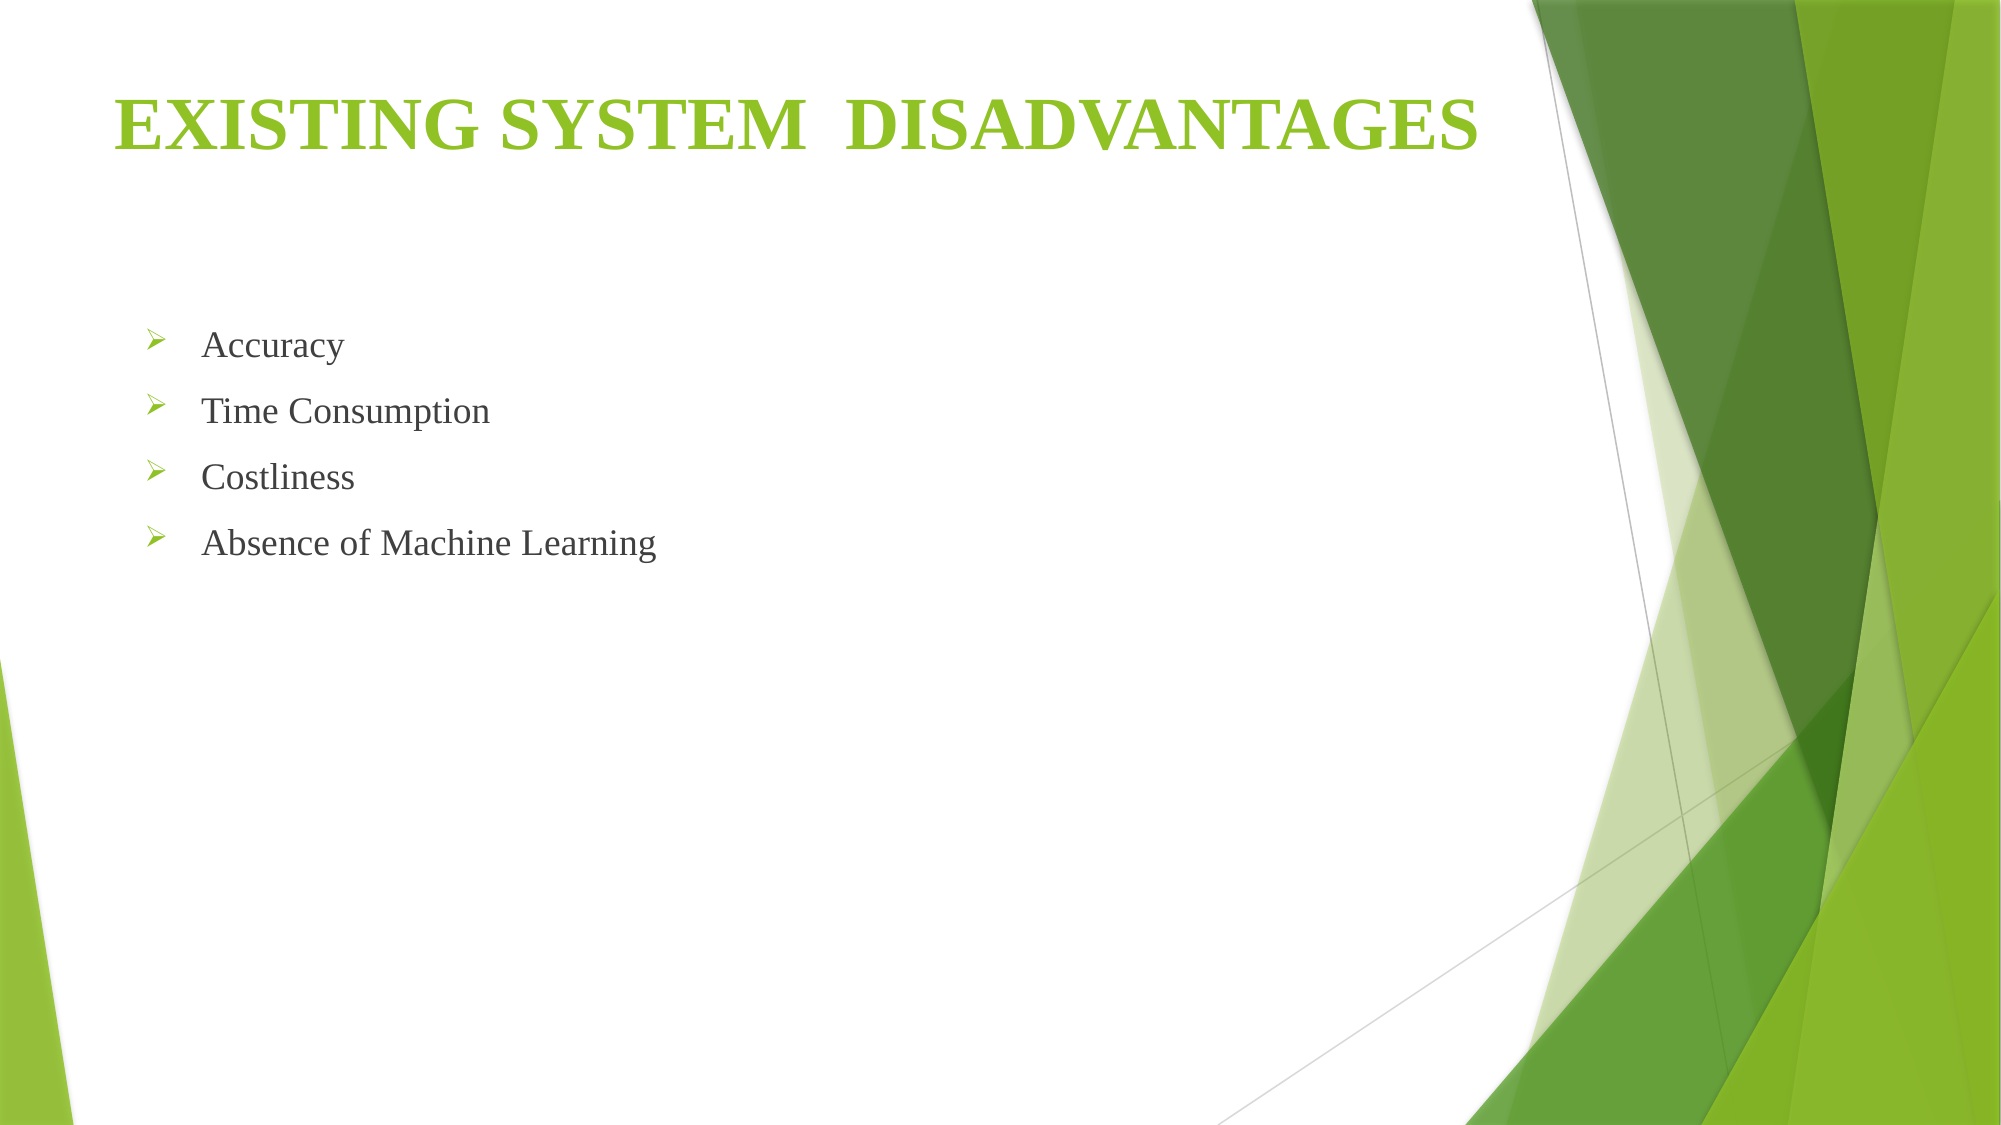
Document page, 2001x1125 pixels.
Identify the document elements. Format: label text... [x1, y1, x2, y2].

list Accuracy Time Consumption Costliness Absence of Machine Learning [129, 312, 1281, 904]
title EXISTING SYSTEM DISADVANTAGES [99, 67, 1743, 180]
